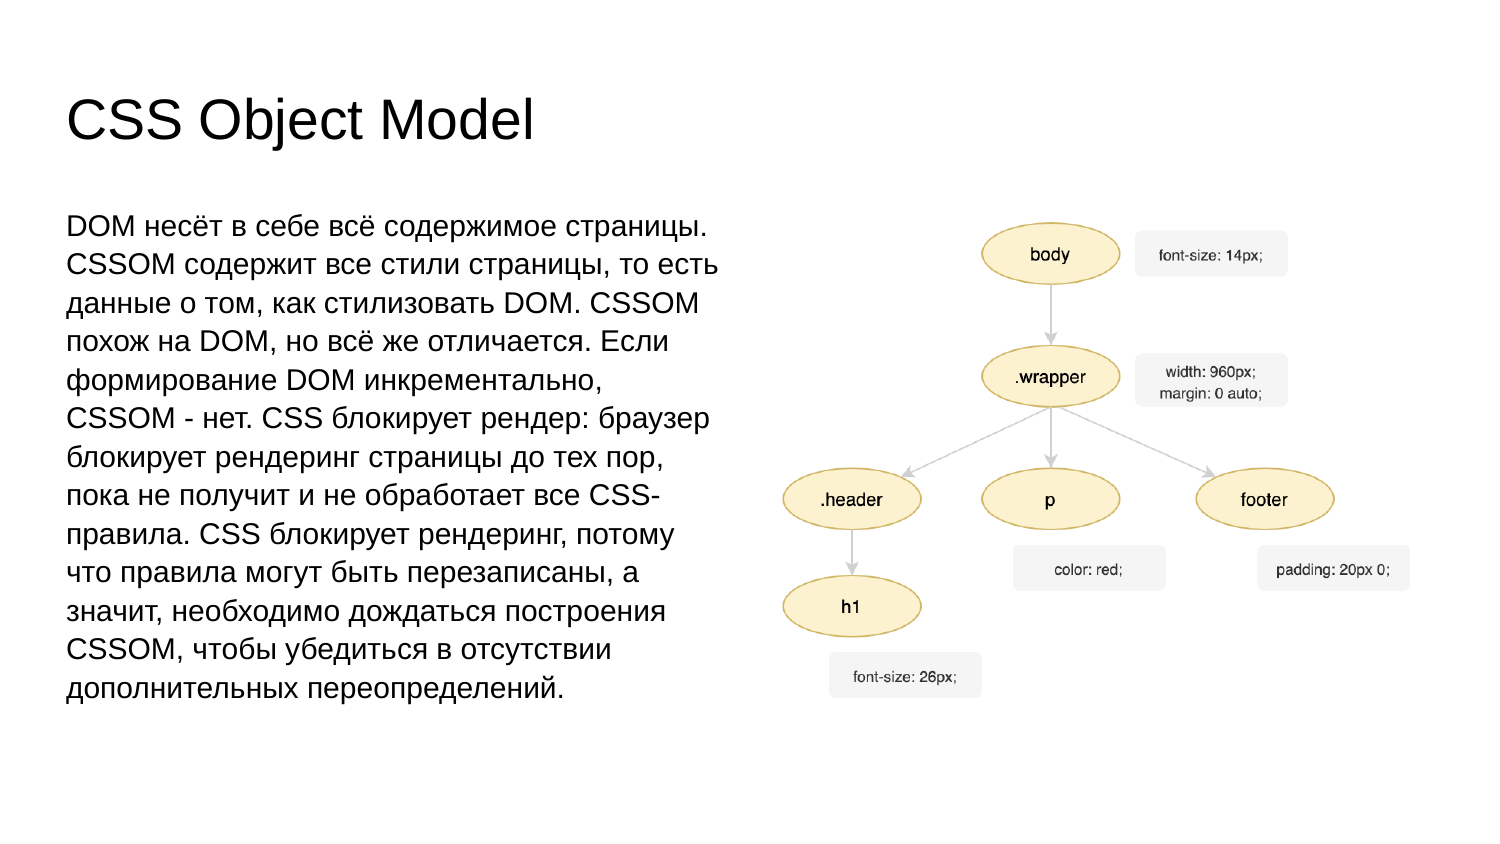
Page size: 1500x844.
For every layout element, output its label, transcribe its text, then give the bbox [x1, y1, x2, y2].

list DOM несёт в себе всё содержимое страницы. CSSOM содержит все стили страницы, то есть данные о том, как стилизовать DOM. CSSOM похож на DOM, но всё же отличается. Если формирование DOM инкрементально, CSSOM - нет. CSS блокирует рендер: браузер блокирует рендеринг страницы до тех пор, пока не получит и не обработает все CSS-правила. CSS блокирует рендеринг, потому что правила могут быть перезаписаны, а значит, необходимо дождаться построения CSSOM, чтобы убедиться в отсутствии дополнительных переопределений. [51, 189, 737, 750]
picture [749, 188, 1450, 720]
title CSS Object Model [51, 72, 1449, 167]
